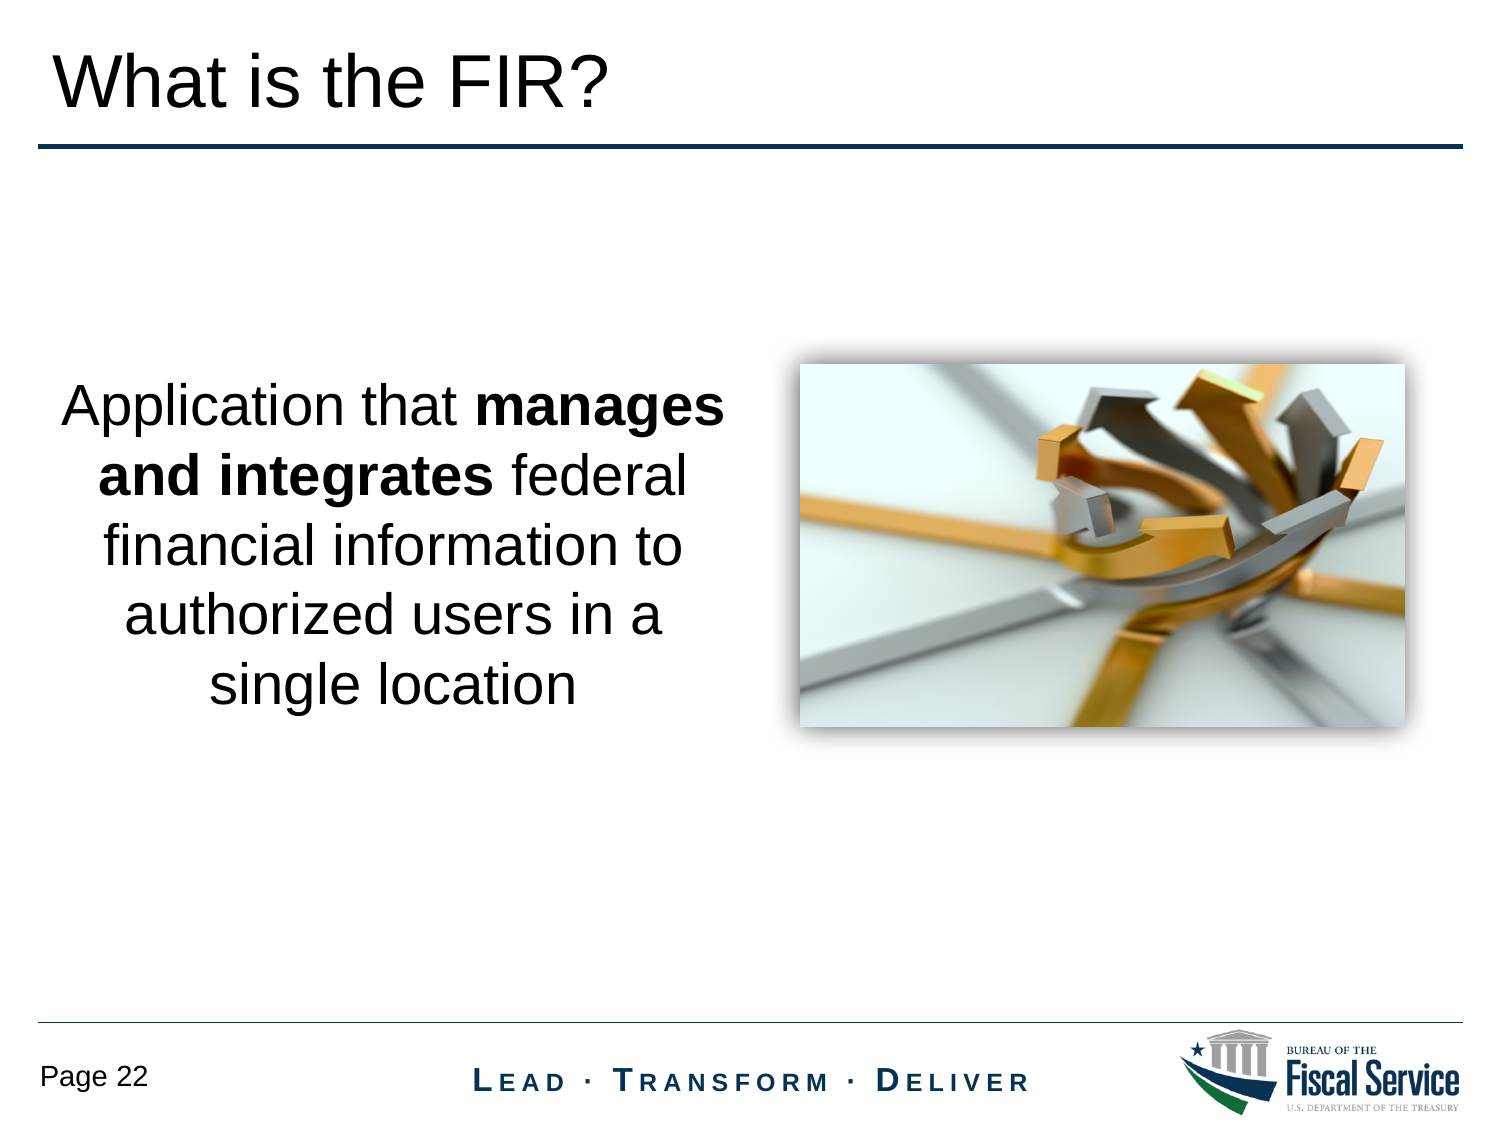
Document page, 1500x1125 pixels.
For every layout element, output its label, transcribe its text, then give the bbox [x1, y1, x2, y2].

picture [1175, 1026, 1463, 1118]
list What is the FIR? [37, 24, 1463, 138]
picture [799, 364, 1405, 728]
list Application that manages and integrates federal financial information to authorized users in a single location [37, 360, 750, 765]
